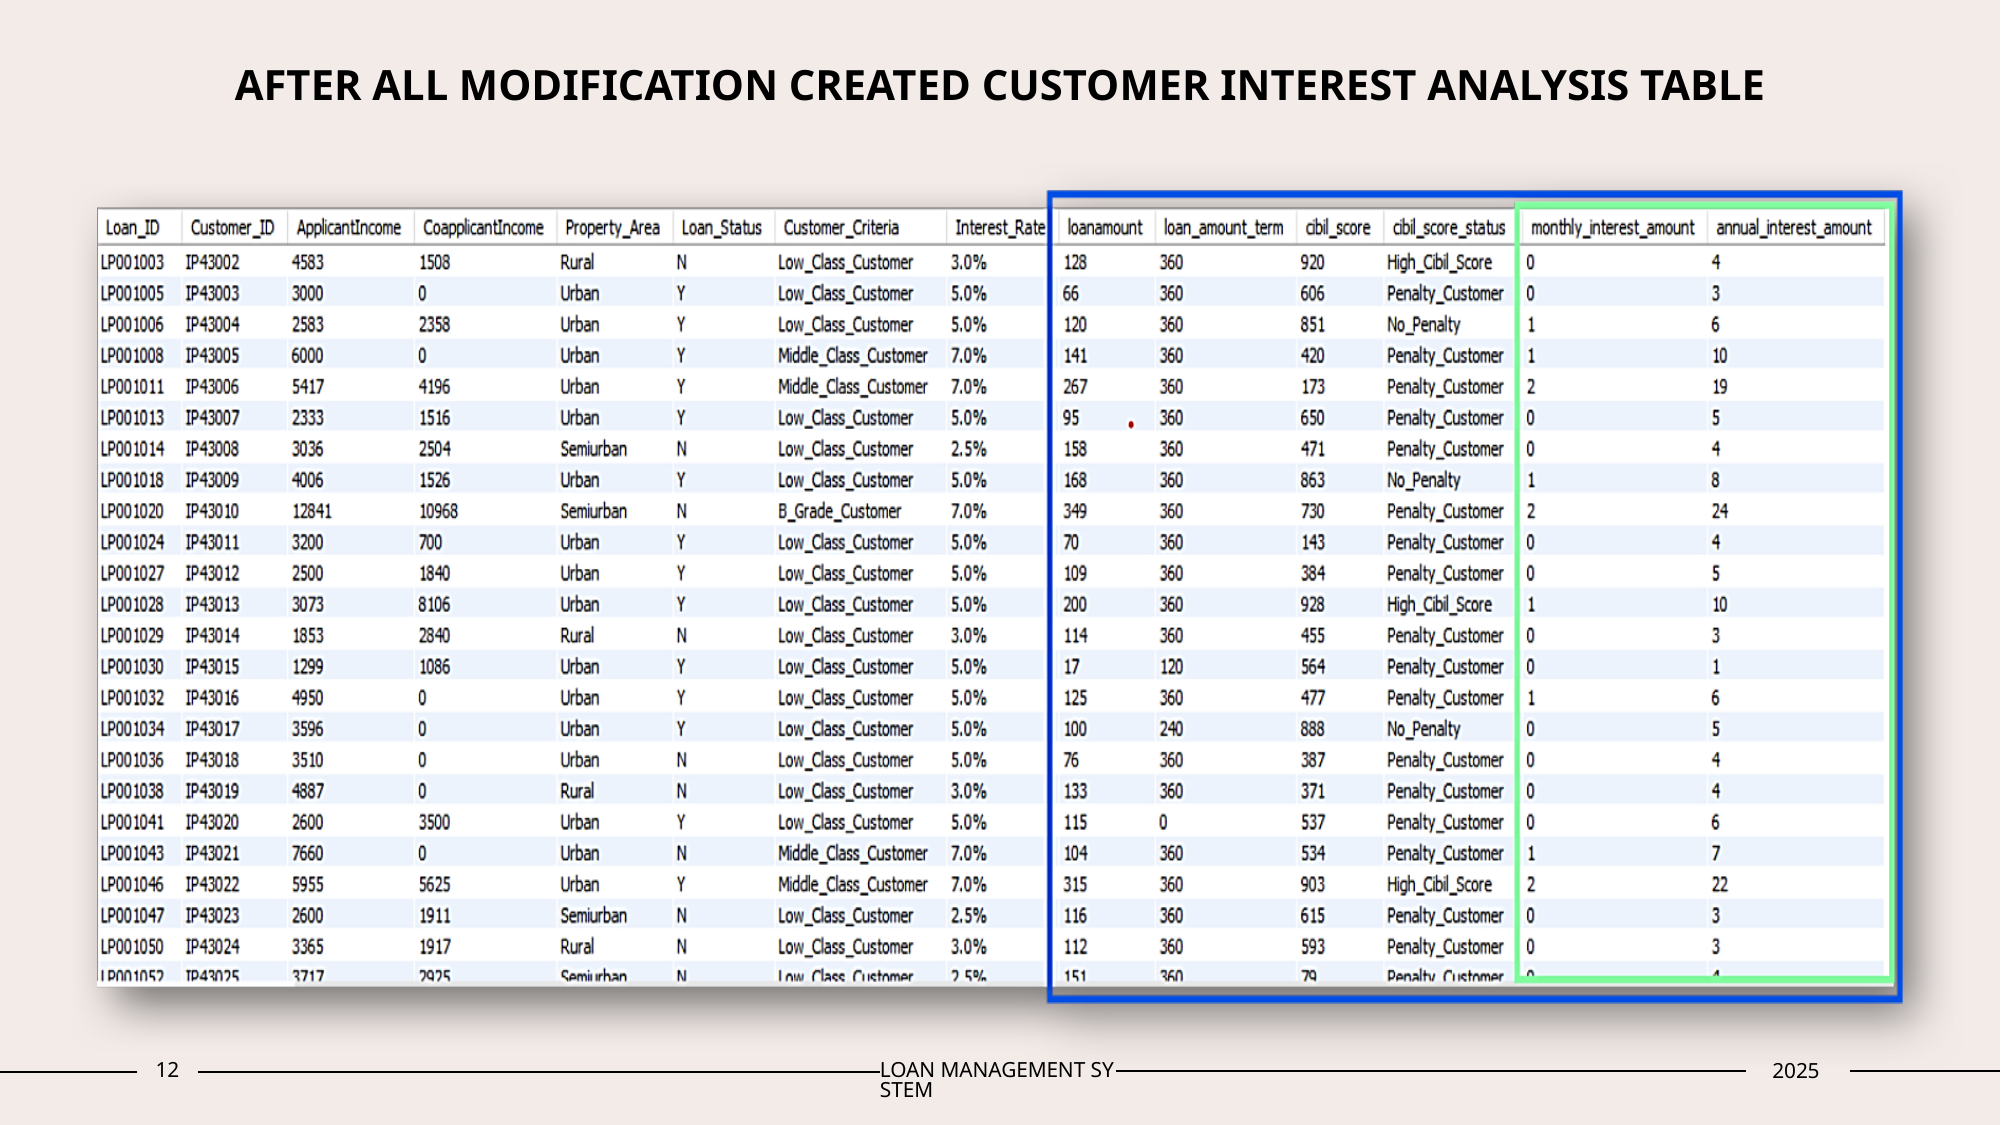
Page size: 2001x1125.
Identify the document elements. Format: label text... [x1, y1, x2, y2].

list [97, 189, 1903, 1004]
footer LOAN MANAGEMENT SYSTEM [879, 1055, 1120, 1091]
slide_number 2025 [1743, 1055, 1849, 1091]
slide_number 12 [137, 1055, 198, 1091]
title AFTER ALL MODIFICATION CREATED CUSTOMER INTEREST ANALYSIS TABLE [187, 51, 1813, 171]
